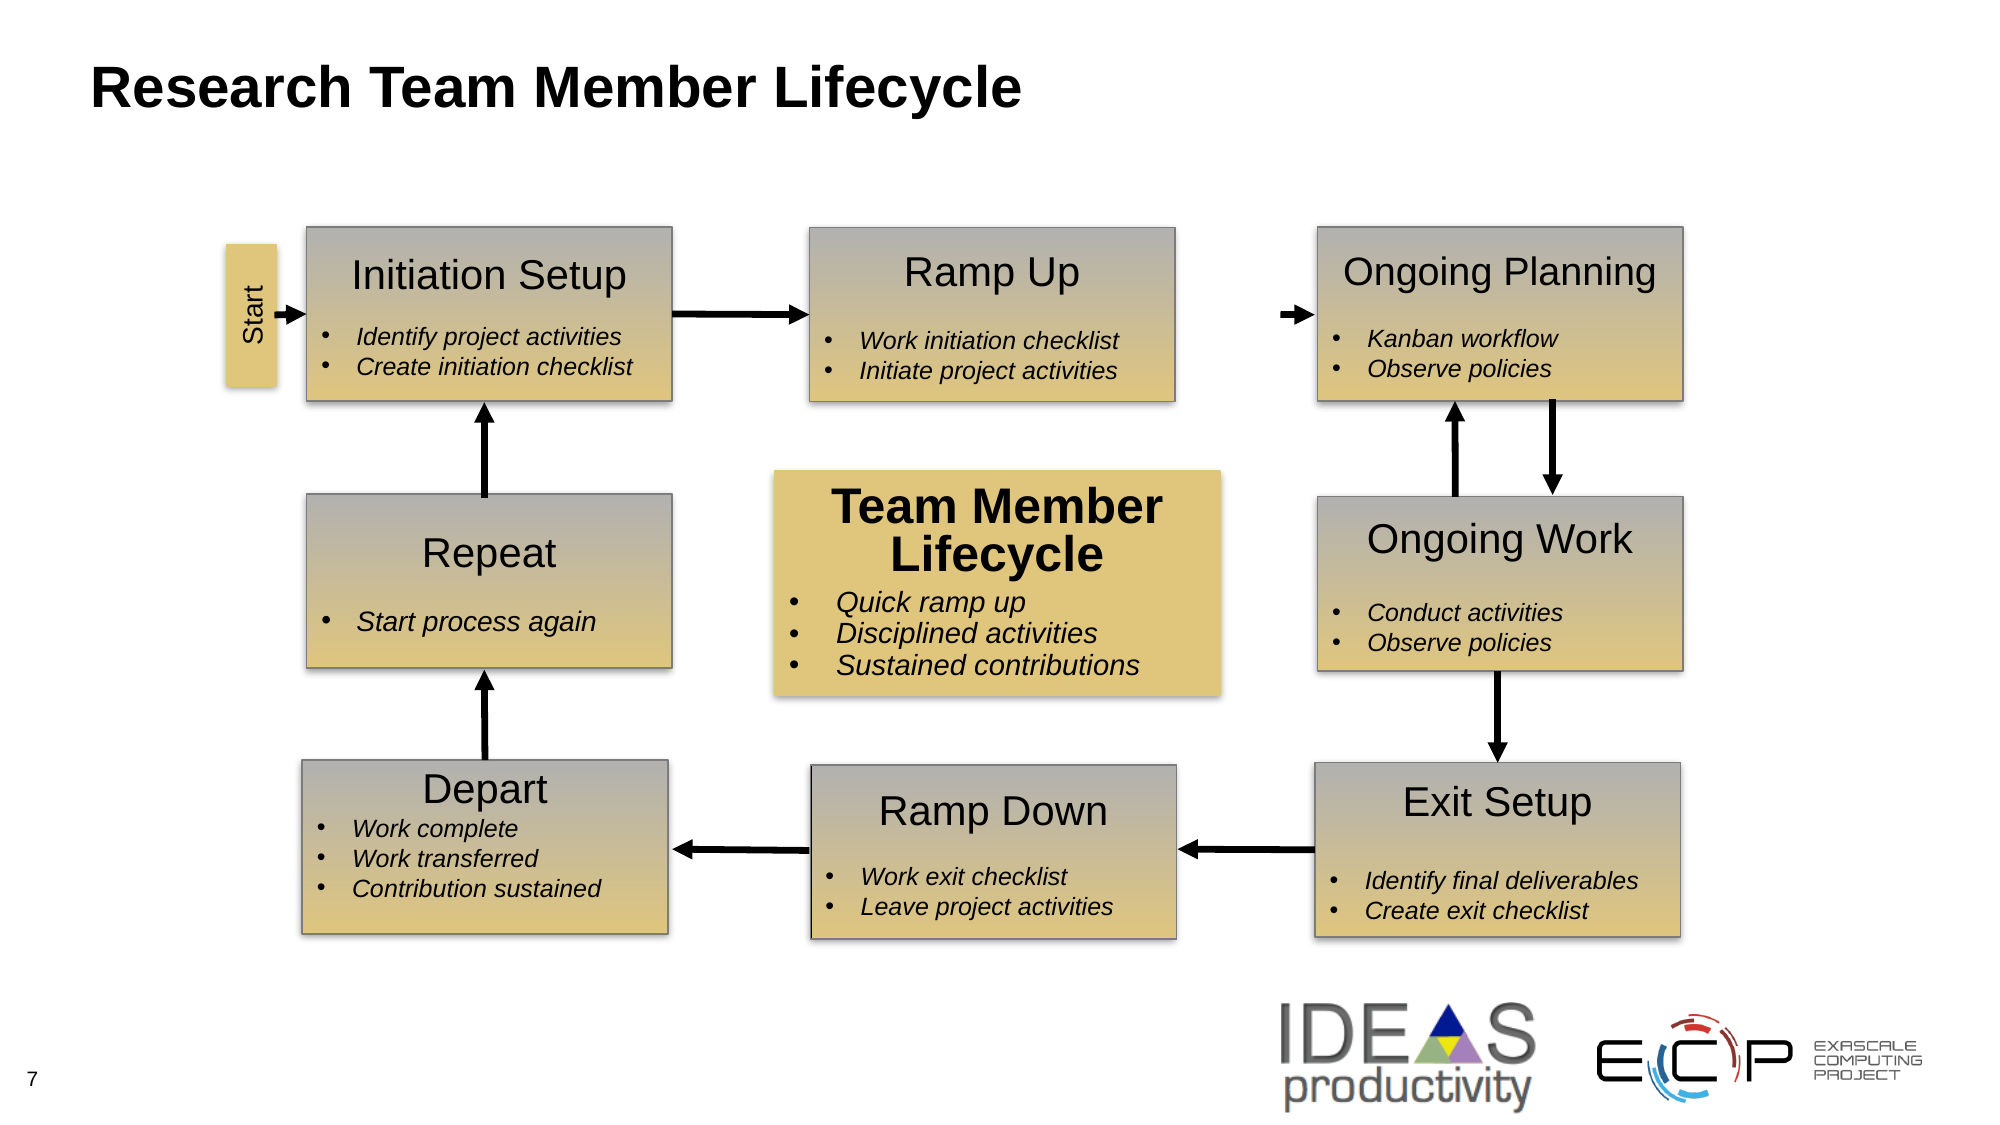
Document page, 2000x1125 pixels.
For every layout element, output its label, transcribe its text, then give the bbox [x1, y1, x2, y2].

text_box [226, 226, 1684, 940]
title Research Team Member Lifecycle [75, 52, 1637, 167]
picture [1280, 1002, 1537, 1114]
picture [1597, 1014, 1922, 1103]
